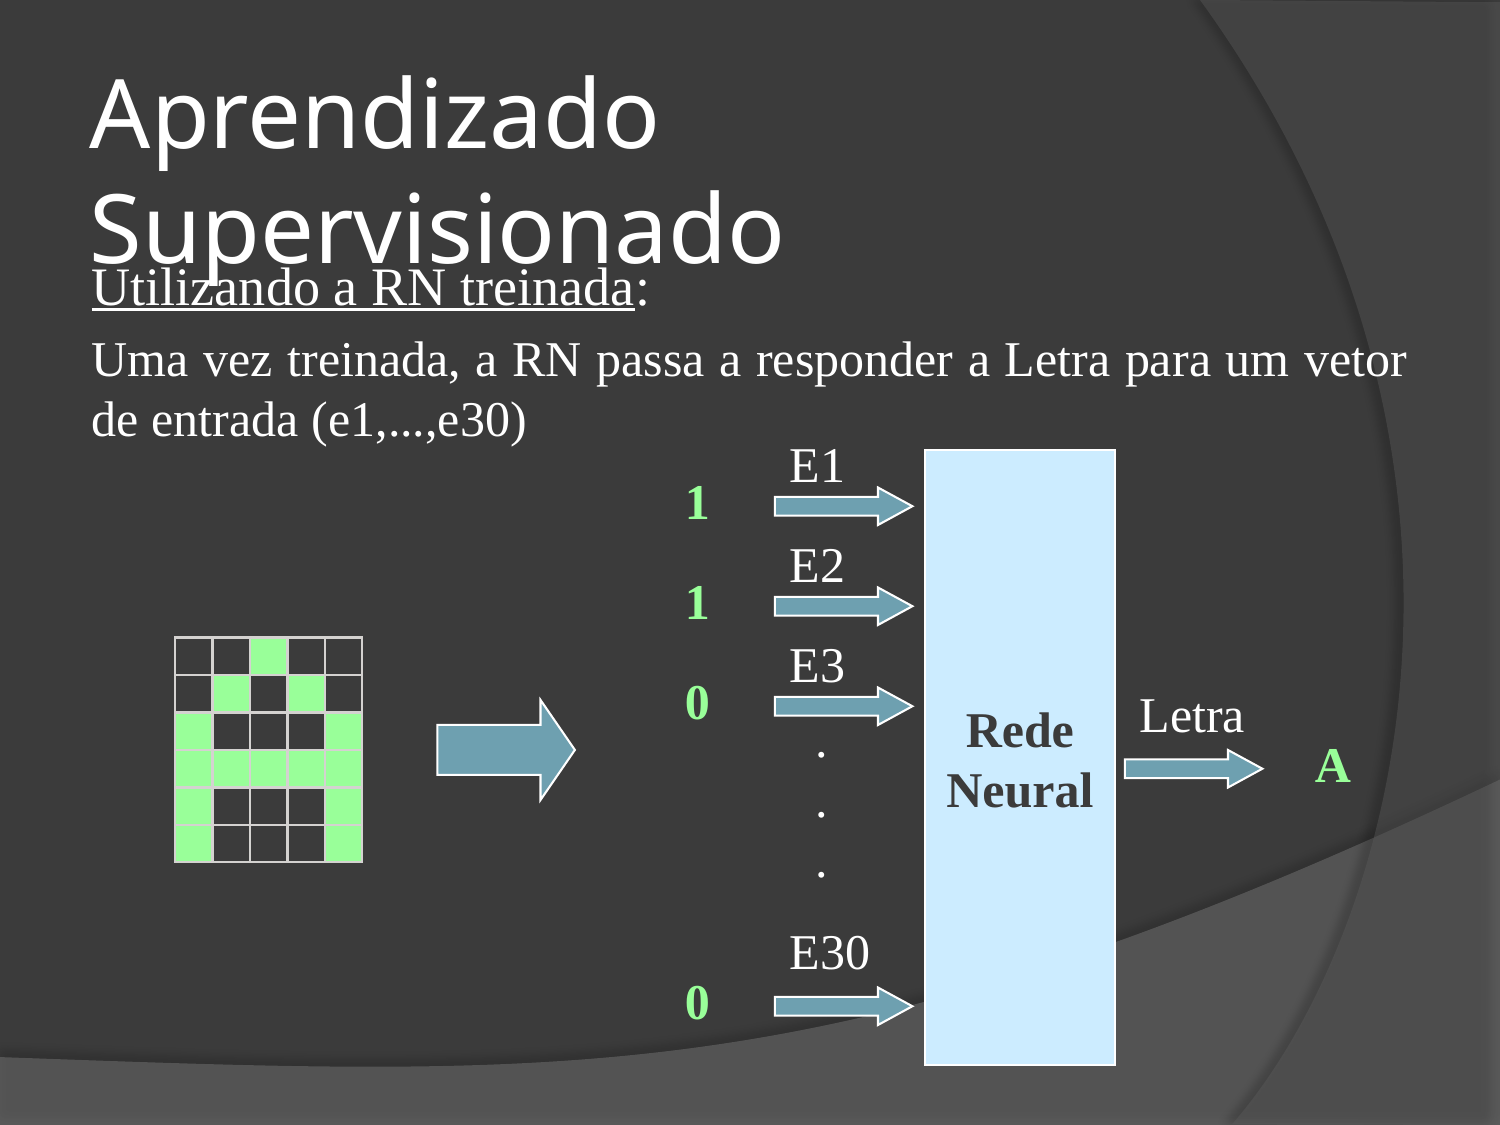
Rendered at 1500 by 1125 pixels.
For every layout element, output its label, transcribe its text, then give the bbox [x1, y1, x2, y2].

text_box Rede Neural [924, 449, 1116, 1065]
text_box [774, 587, 913, 625]
text_box A [1299, 724, 1413, 800]
text_box [1124, 750, 1263, 788]
text_box E30 [774, 912, 900, 988]
text_box [774, 487, 913, 526]
text_box . . . [800, 716, 843, 895]
text_box E1 [774, 431, 875, 500]
text_box [774, 687, 913, 726]
text_box [774, 988, 913, 1026]
text_box Letra [1125, 674, 1300, 750]
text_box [437, 462, 726, 1038]
text_box E2 [774, 524, 875, 600]
text_box Aprendizado Supervisionado [74, 45, 1301, 233]
text_box Utilizando a RN treinada: Uma vez treinada, a RN passa a responder a Letra para um vetor de entrada (e1,...,e30) [76, 243, 1424, 431]
text_box E3 [774, 624, 875, 700]
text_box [174, 637, 363, 863]
